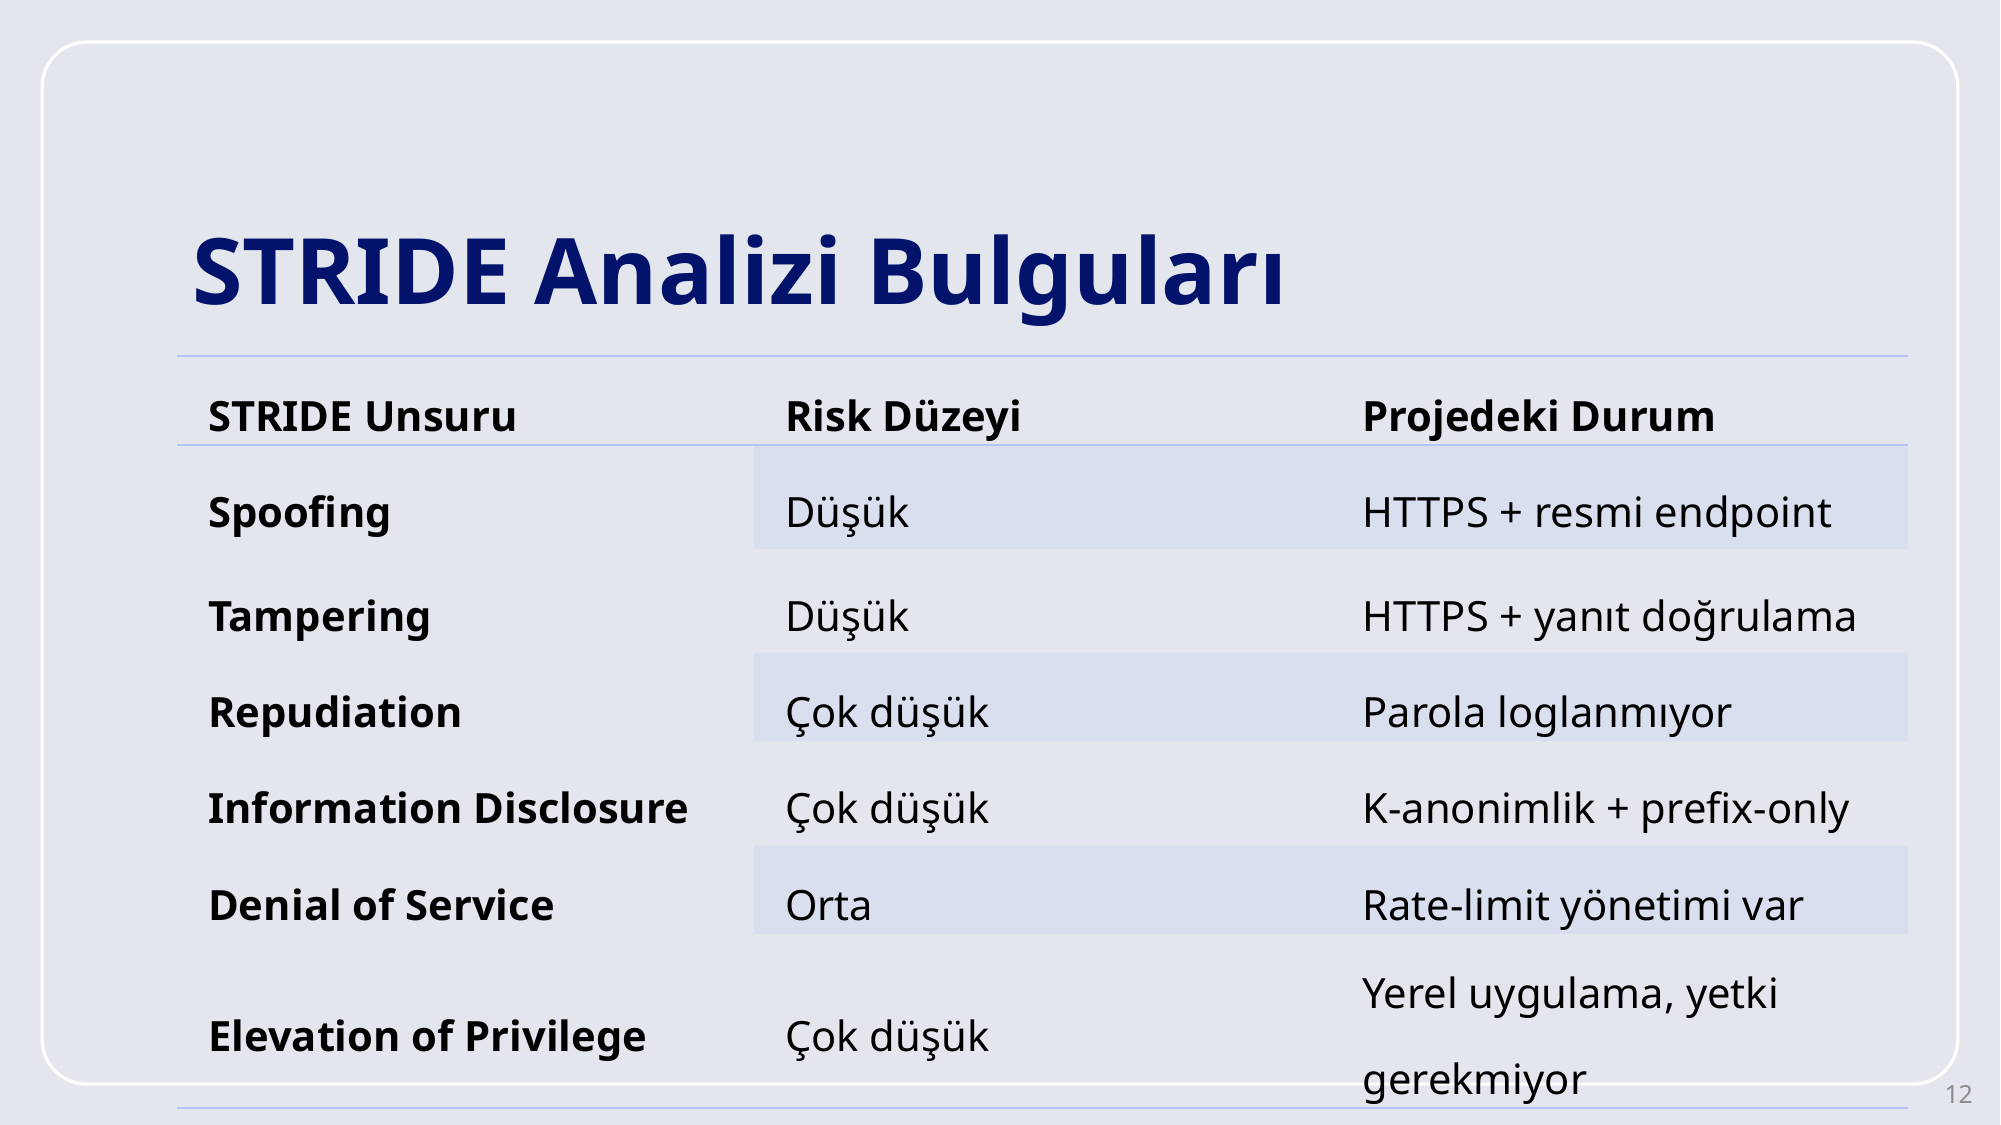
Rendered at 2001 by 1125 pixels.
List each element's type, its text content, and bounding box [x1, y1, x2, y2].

table_header Risk Düzeyi [754, 357, 1331, 444]
table_cell K-anonimlik + prefix-only [1331, 741, 1908, 845]
table_cell Parola loglanmıyor [1331, 653, 1908, 741]
table_cell Çok düşük [754, 741, 1331, 845]
table_cell Çok düşük [754, 653, 1331, 741]
table_header STRIDE Unsuru [177, 357, 754, 444]
table_cell Denial of Service [177, 845, 754, 934]
title STRIDE Analizi Bulguları [176, 60, 1863, 332]
table_cell Tampering [177, 549, 754, 653]
table_cell Orta [754, 845, 1331, 934]
table_cell Yerel uygulama, yetki gerekmiyor [1331, 934, 1908, 1107]
table_cell Repudiation [177, 653, 754, 741]
table_cell Information Disclosure [177, 741, 754, 845]
table_header Projedeki Durum [1331, 357, 1908, 444]
table_cell Spoofing [177, 446, 754, 549]
table_cell HTTPS + resmi endpoint [1331, 446, 1908, 549]
table_cell Düşük [754, 549, 1331, 653]
slide_number 12 [1538, 1076, 1988, 1115]
table_cell Çok düşük [754, 934, 1331, 1107]
table_cell Elevation of Privilege [177, 934, 754, 1107]
table_cell Rate-limit yönetimi var [1331, 845, 1908, 934]
table_cell Düşük [754, 446, 1331, 549]
table_cell HTTPS + yanıt doğrulama [1331, 549, 1908, 653]
